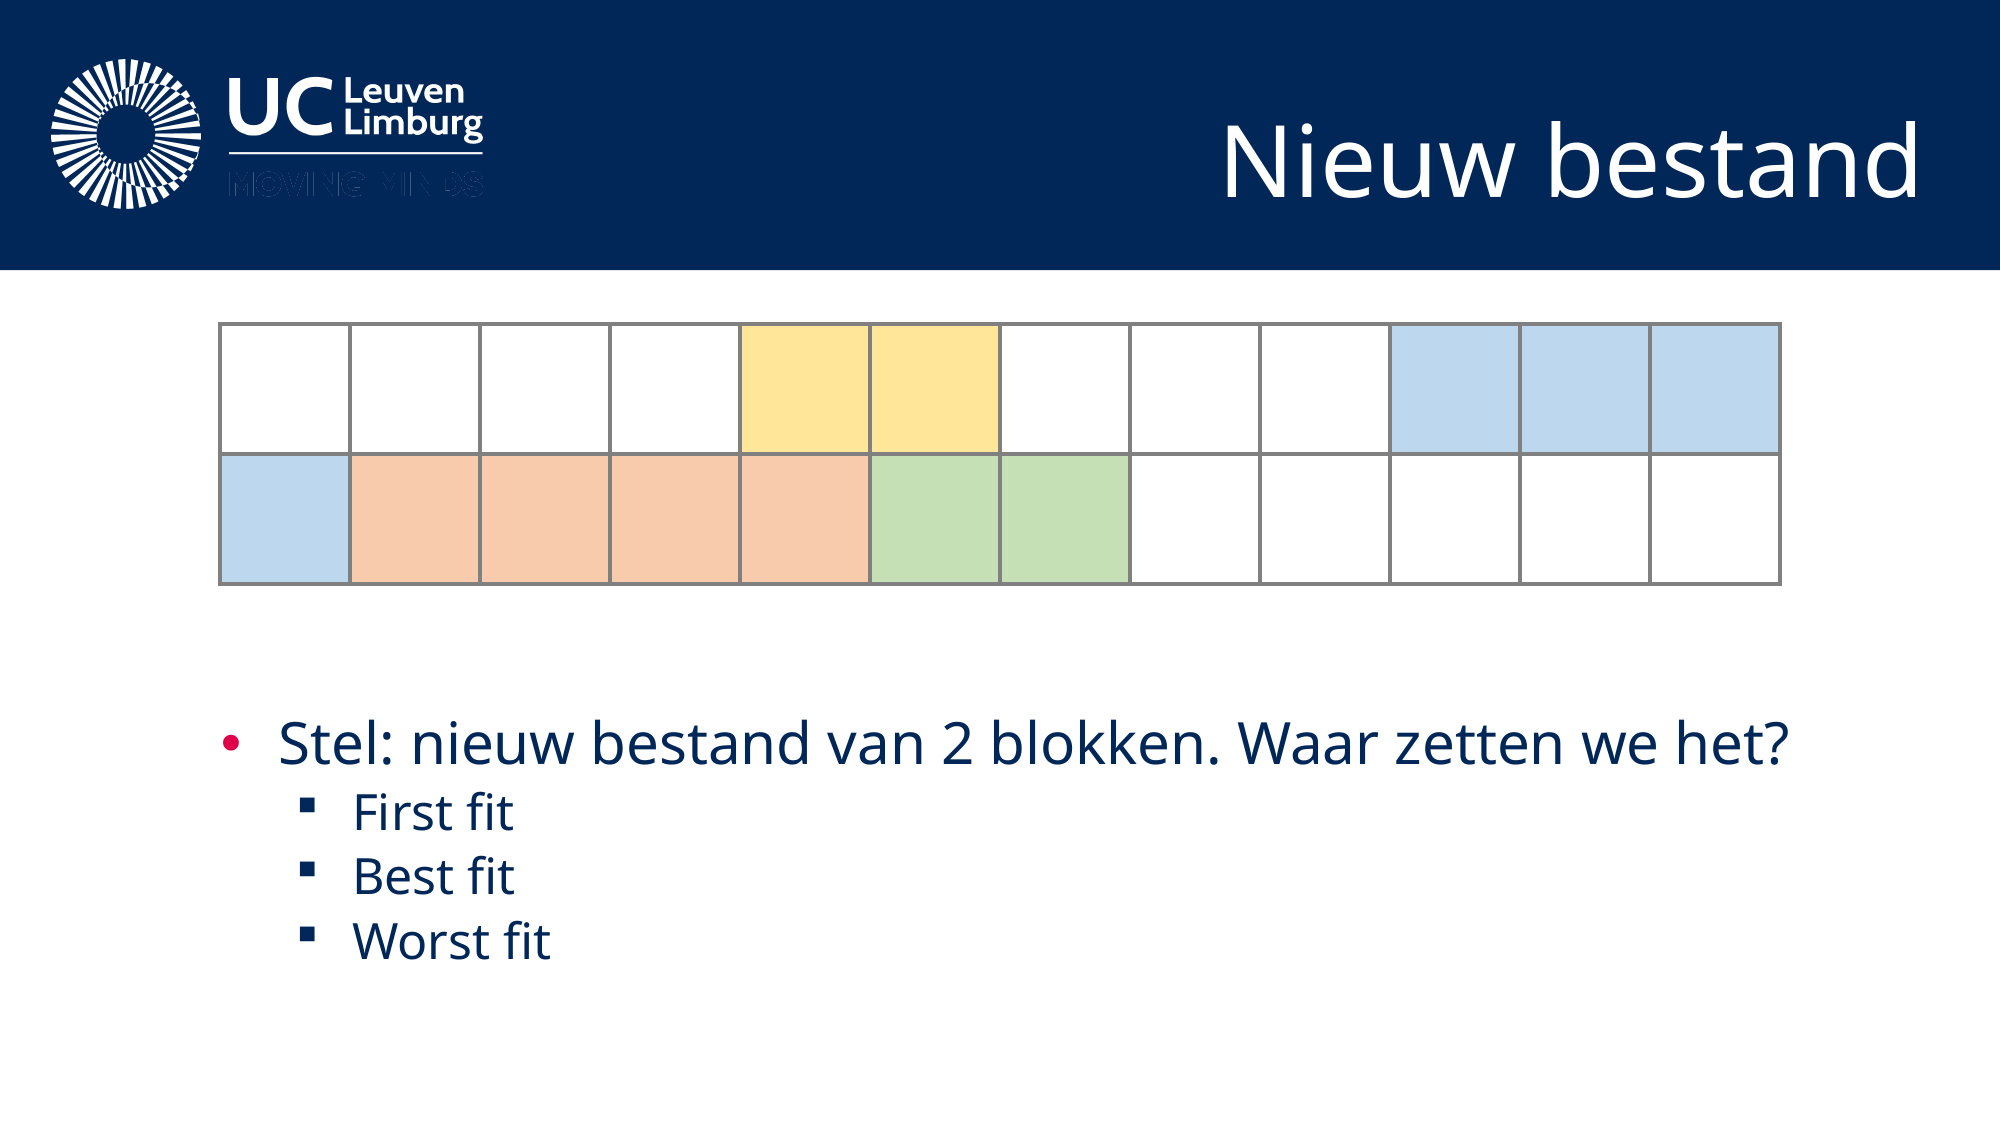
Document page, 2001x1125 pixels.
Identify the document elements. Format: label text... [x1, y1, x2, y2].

picture [51, 59, 307, 209]
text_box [219, 324, 1780, 585]
list Stel: nieuw bestand van 2 blokken. Waar zetten we het? First fit Best fit Worst fit [205, 706, 1940, 996]
title Nieuw bestand [307, 59, 1940, 271]
